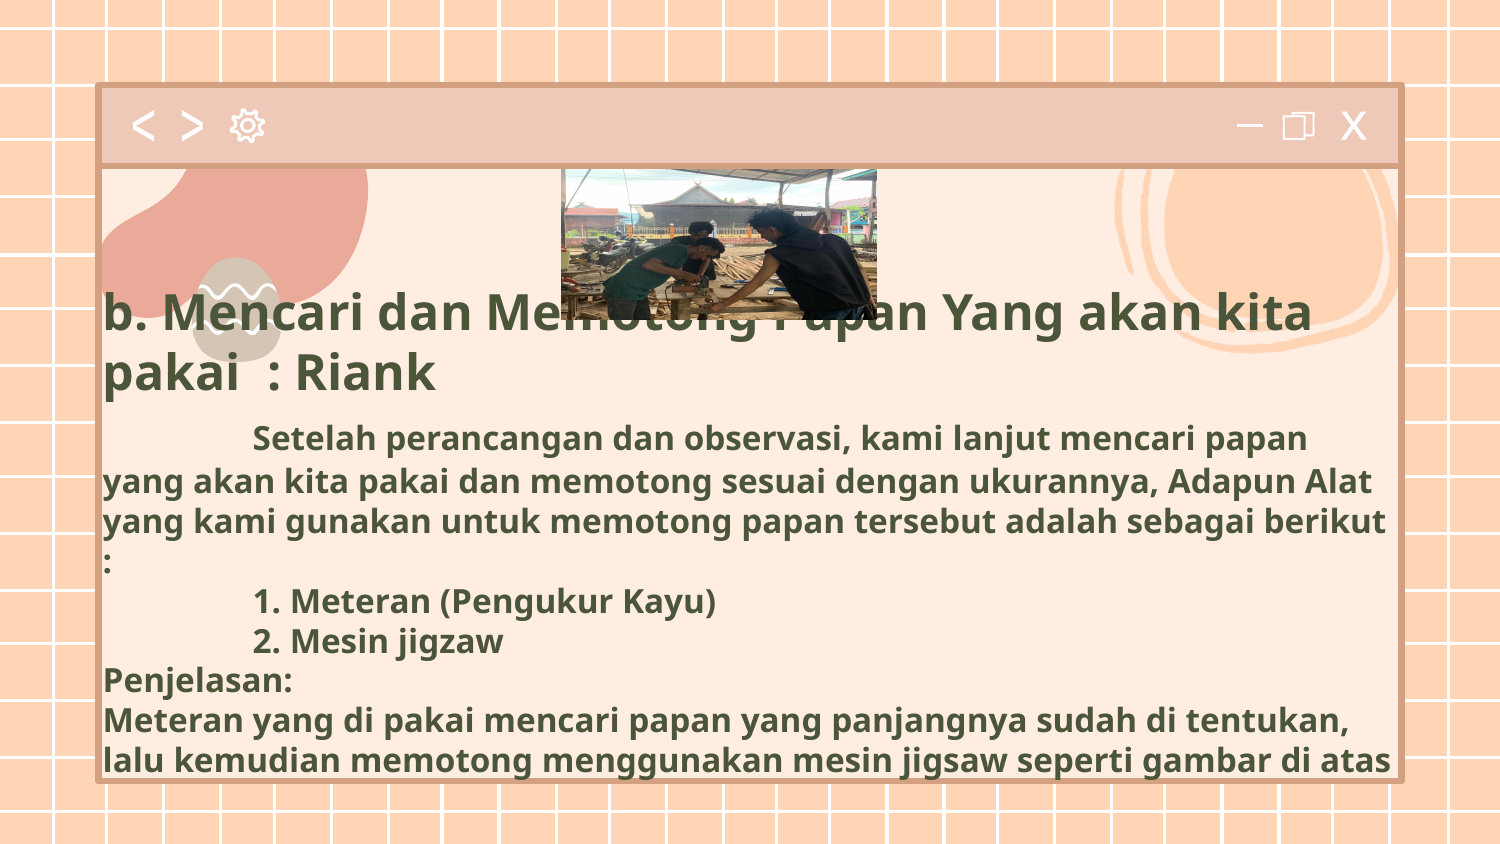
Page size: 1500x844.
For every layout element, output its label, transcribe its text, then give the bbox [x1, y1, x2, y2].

title b. Mencari dan Memotong Papan Yang akan kita pakai : Riank Setelah perancangan dan observasi, kami lanjut mencari papan yang akan kita pakai dan memotong sesuai dengan ukurannya, Adapun Alat yang kami gunakan untuk memotong papan tersebut adalah sebagai berikut : 1. Meteran (Pengukur Kayu) 2. Mesin jigzaw Penjelasan: Meteran yang di pakai mencari papan yang panjangnya sudah di tentukan, lalu kemudian memotong menggunakan mesin jigsaw seperti gambar di atas [102, 169, 1396, 770]
picture [561, 169, 877, 320]
